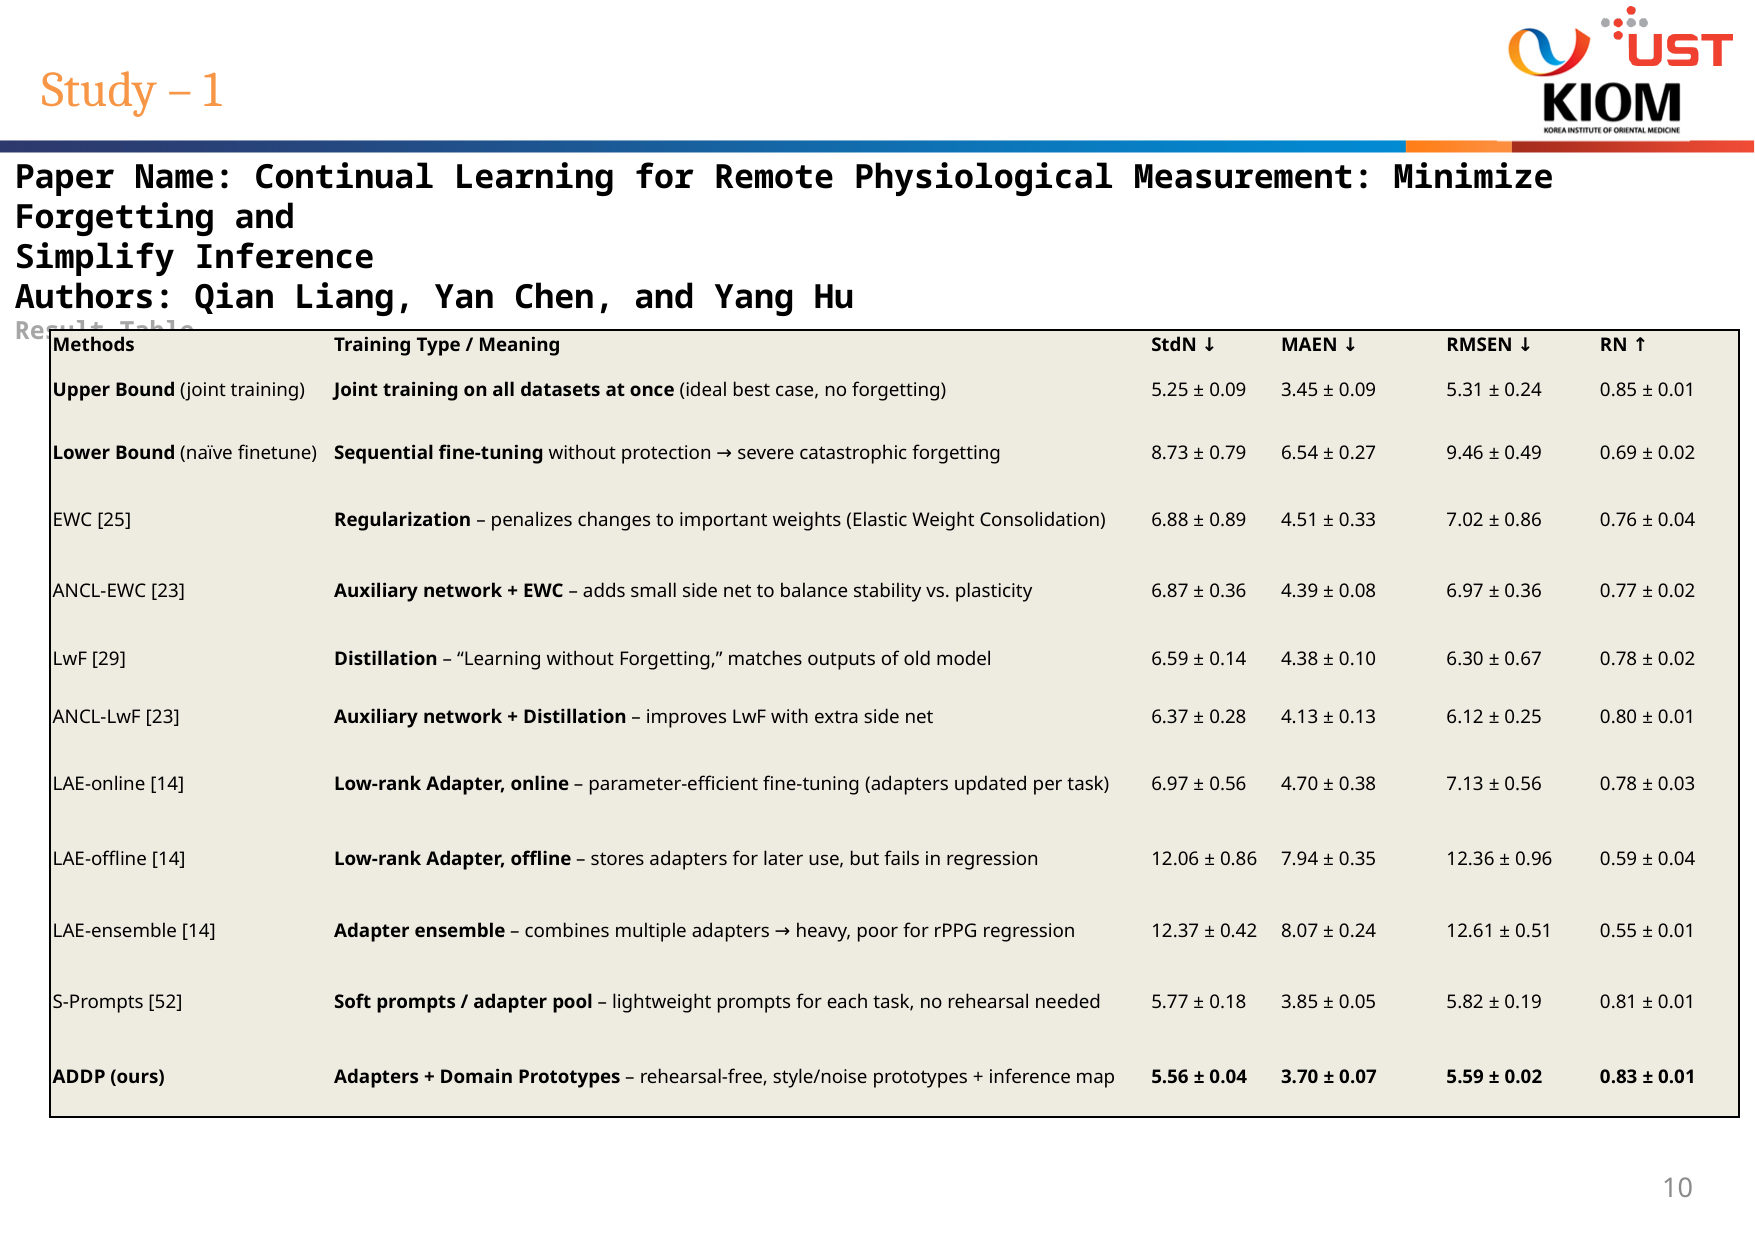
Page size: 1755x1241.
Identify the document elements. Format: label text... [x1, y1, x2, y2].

table_cell LAE-online [14] [51, 743, 332, 823]
table_cell 4.13 ± 0.13 [1279, 689, 1444, 743]
table_cell 0.85 ± 0.01 [1598, 358, 1738, 421]
table_cell EWC [25] [51, 484, 332, 555]
table_cell 4.70 ± 0.38 [1279, 743, 1444, 823]
table_cell ANCL-LwF [23] [51, 689, 332, 743]
text_box Paper Name: Continual Learning for Remote Physiological Measurement: Minimize Forgetting and Simplify Inference Authors: Qian Liang, Yan Chen, and Yang Hu Result Table [0, 147, 1755, 353]
table_cell 4.51 ± 0.33 [1279, 484, 1444, 555]
table_cell 12.06 ± 0.86 [1149, 823, 1279, 894]
table_cell 7.13 ± 0.56 [1444, 743, 1598, 823]
table_cell 7.94 ± 0.35 [1279, 823, 1444, 894]
table_cell 0.55 ± 0.01 [1598, 894, 1738, 966]
table_cell 0.78 ± 0.02 [1598, 626, 1738, 689]
table_header StdN ↓ [1149, 331, 1279, 358]
table_cell 6.37 ± 0.28 [1149, 689, 1279, 743]
table_header RMSEN ↓ [1444, 331, 1598, 358]
text_box 9 [1300, 1155, 1710, 1222]
table_cell 9.46 ± 0.49 [1444, 421, 1598, 484]
table_cell 7.02 ± 0.86 [1444, 484, 1598, 555]
table_cell ADDP (ours) [51, 1037, 332, 1116]
table_cell Upper Bound (joint training) [51, 358, 332, 421]
table_header Methods [51, 331, 332, 358]
table_cell Lower Bound (naïve finetune) [51, 421, 332, 484]
table_cell 6.59 ± 0.14 [1149, 626, 1279, 689]
table_cell 0.80 ± 0.01 [1598, 689, 1738, 743]
table_cell 3.45 ± 0.09 [1279, 358, 1444, 421]
table_cell 4.39 ± 0.08 [1279, 555, 1444, 626]
table_cell Low-rank Adapter, online – parameter-efficient fine-tuning (adapters updated per task) [332, 743, 1149, 823]
table_cell 6.88 ± 0.89 [1149, 484, 1279, 555]
table_cell LAE-ensemble [14] [51, 894, 332, 966]
table_cell 0.83 ± 0.01 [1598, 1037, 1738, 1116]
table_cell LAE-offline [14] [51, 823, 332, 894]
table_cell 12.61 ± 0.51 [1444, 894, 1598, 966]
table_cell LwF [29] [51, 626, 332, 689]
table_cell 12.37 ± 0.42 [1149, 894, 1279, 966]
table_cell 8.73 ± 0.79 [1149, 421, 1279, 484]
table_header RN ↑ [1598, 331, 1738, 358]
table_cell 6.87 ± 0.36 [1149, 555, 1279, 626]
table_cell 0.59 ± 0.04 [1598, 823, 1738, 894]
table_cell 3.70 ± 0.07 [1279, 1037, 1444, 1116]
table_cell Adapter ensemble – combines multiple adapters → heavy, poor for rPPG regression [332, 894, 1149, 966]
table_cell 5.77 ± 0.18 [1149, 966, 1279, 1037]
table_cell 4.38 ± 0.10 [1279, 626, 1444, 689]
table_cell 5.82 ± 0.19 [1444, 966, 1598, 1037]
table_cell 0.69 ± 0.02 [1598, 421, 1738, 484]
table_cell Auxiliary network + EWC – adds small side net to balance stability vs. plasticity [332, 555, 1149, 626]
table_cell Adapters + Domain Prototypes – rehearsal-free, style/noise prototypes + inference map [332, 1037, 1149, 1116]
table_cell 0.77 ± 0.02 [1598, 555, 1738, 626]
table_cell 6.97 ± 0.56 [1149, 743, 1279, 823]
table_cell 6.54 ± 0.27 [1279, 421, 1444, 484]
table_cell 0.76 ± 0.04 [1598, 484, 1738, 555]
table_cell 0.78 ± 0.03 [1598, 743, 1738, 823]
table_header MAEN ↓ [1279, 331, 1444, 358]
table_cell S-Prompts [52] [51, 966, 332, 1037]
picture [0, 0, 1755, 147]
table_cell 5.56 ± 0.04 [1149, 1037, 1279, 1116]
table_cell Regularization – penalizes changes to important weights (Elastic Weight Consolidation) [332, 484, 1149, 555]
table_cell 5.25 ± 0.09 [1149, 358, 1279, 421]
table_cell Joint training on all datasets at once (ideal best case, no forgetting) [332, 358, 1149, 421]
table_cell 6.30 ± 0.67 [1444, 626, 1598, 689]
table_cell Soft prompts / adapter pool – lightweight prompts for each task, no rehearsal needed [332, 966, 1149, 1037]
table_cell Distillation – “Learning without Forgetting,” matches outputs of old model [332, 626, 1149, 689]
text_box Study – 1 [26, 18, 1393, 124]
table_cell 5.31 ± 0.24 [1444, 358, 1598, 421]
table_cell 3.85 ± 0.05 [1279, 966, 1444, 1037]
table_cell ANCL-EWC [23] [51, 555, 332, 626]
table_cell 6.12 ± 0.25 [1444, 689, 1598, 743]
table_header Training Type / Meaning [332, 331, 1149, 358]
table_cell Low-rank Adapter, offline – stores adapters for later use, but fails in regression [332, 823, 1149, 894]
table_cell Auxiliary network + Distillation – improves LwF with extra side net [332, 689, 1149, 743]
picture [0, 353, 1755, 1241]
table_cell 5.59 ± 0.02 [1444, 1037, 1598, 1116]
table_cell 12.36 ± 0.96 [1444, 823, 1598, 894]
table_cell 8.07 ± 0.24 [1279, 894, 1444, 966]
table_cell 0.81 ± 0.01 [1598, 966, 1738, 1037]
table_cell 6.97 ± 0.36 [1444, 555, 1598, 626]
table_cell Sequential fine-tuning without protection → severe catastrophic forgetting [332, 421, 1149, 484]
